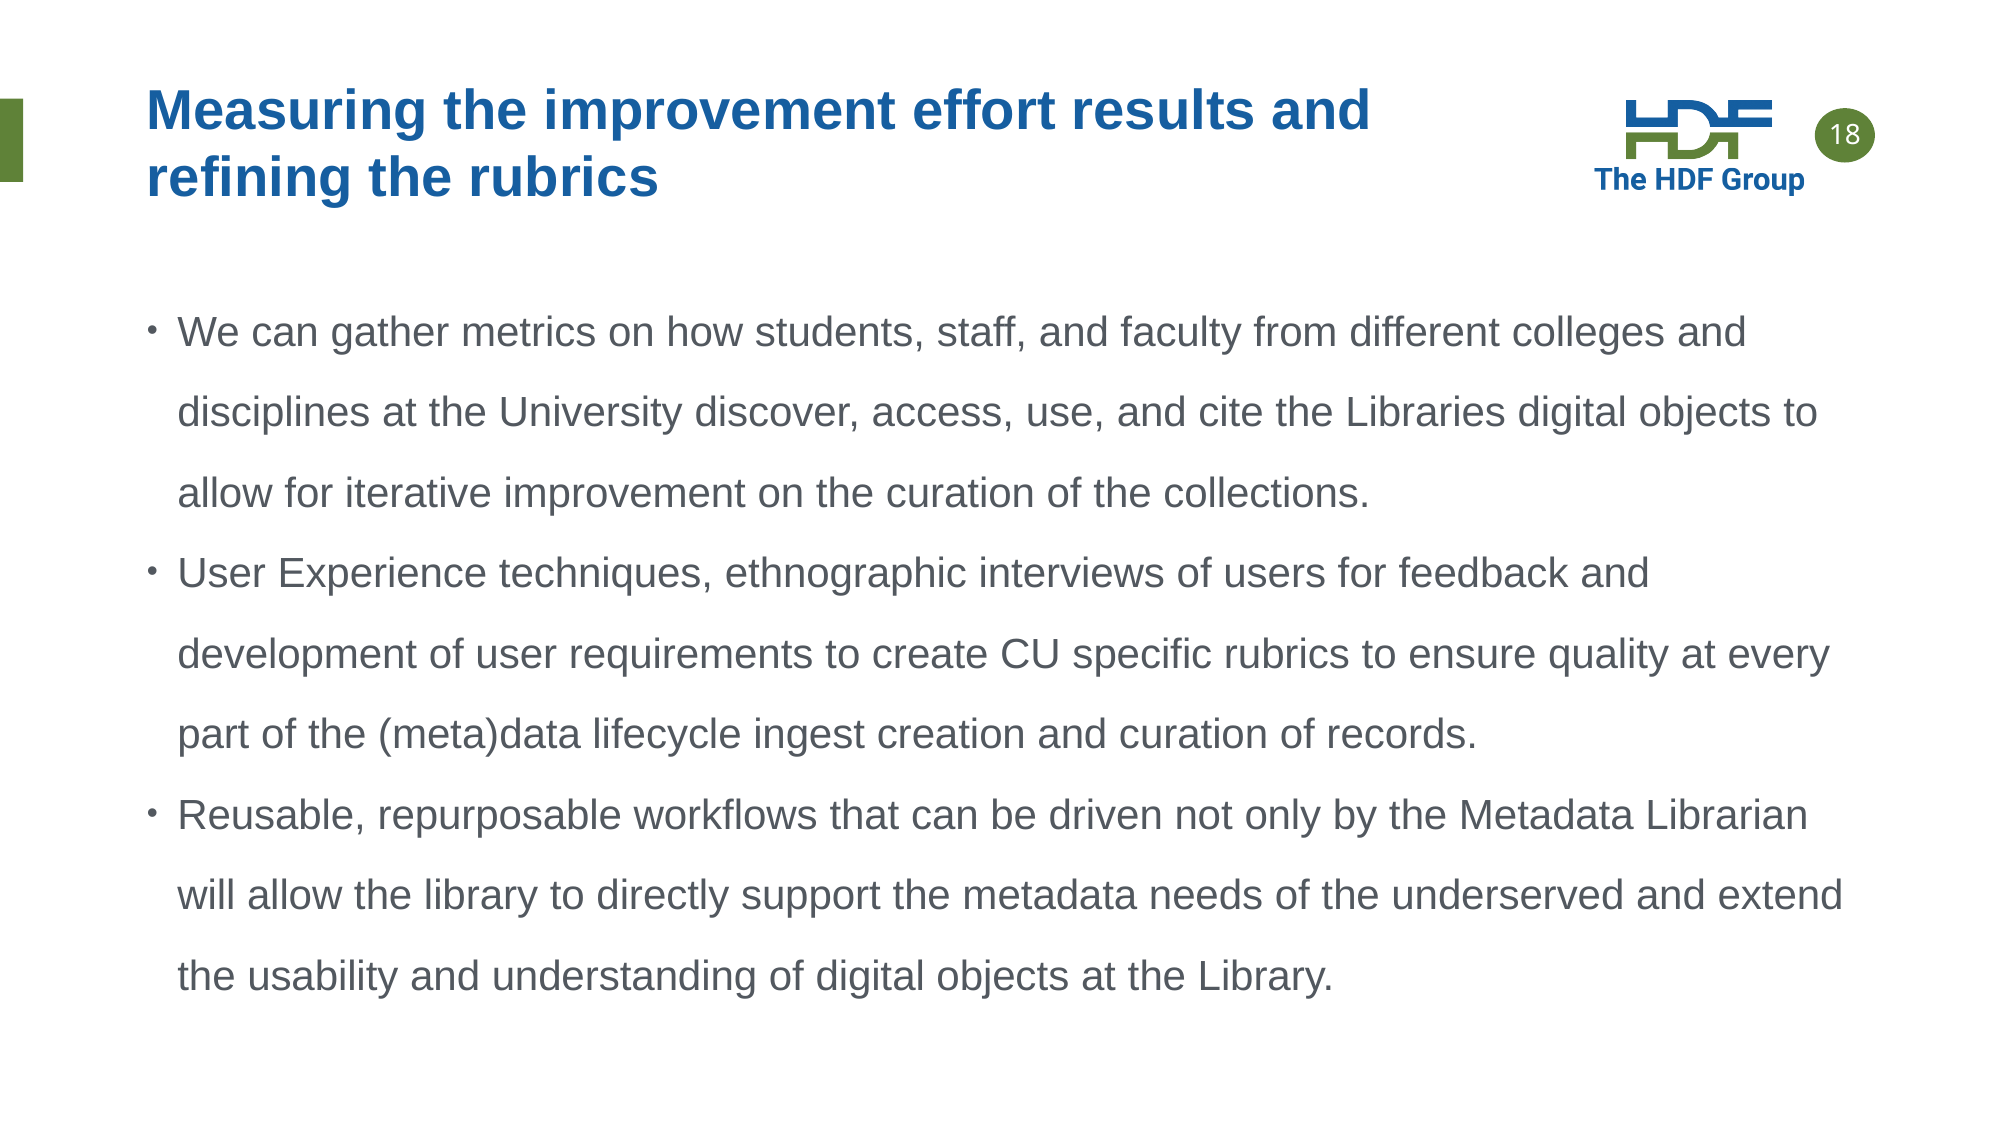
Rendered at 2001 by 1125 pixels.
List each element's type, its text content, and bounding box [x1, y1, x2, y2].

list We can gather metrics on how students, staff, and faculty from different colleges and disciplines at the University discover, access, use, and cite the Libraries digital objects to allow for iterative improvement on the curation of the collections. User Experience techniques, ethnographic interviews of users for feedback and development of user requirements to create CU specific rubrics to ensure quality at every part of the (meta)data lifecycle ingest creation and curation of records. Reusable, repurposable workflows that can be driven not only by the Metadata Librarian will allow the library to directly support the metadata needs of the underserved and extend the usability and understanding of digital objects at the Library. [138, 265, 1862, 1021]
picture [1583, 97, 1815, 200]
title Measuring the improvement effort results and refining the rubrics [138, 98, 1538, 182]
